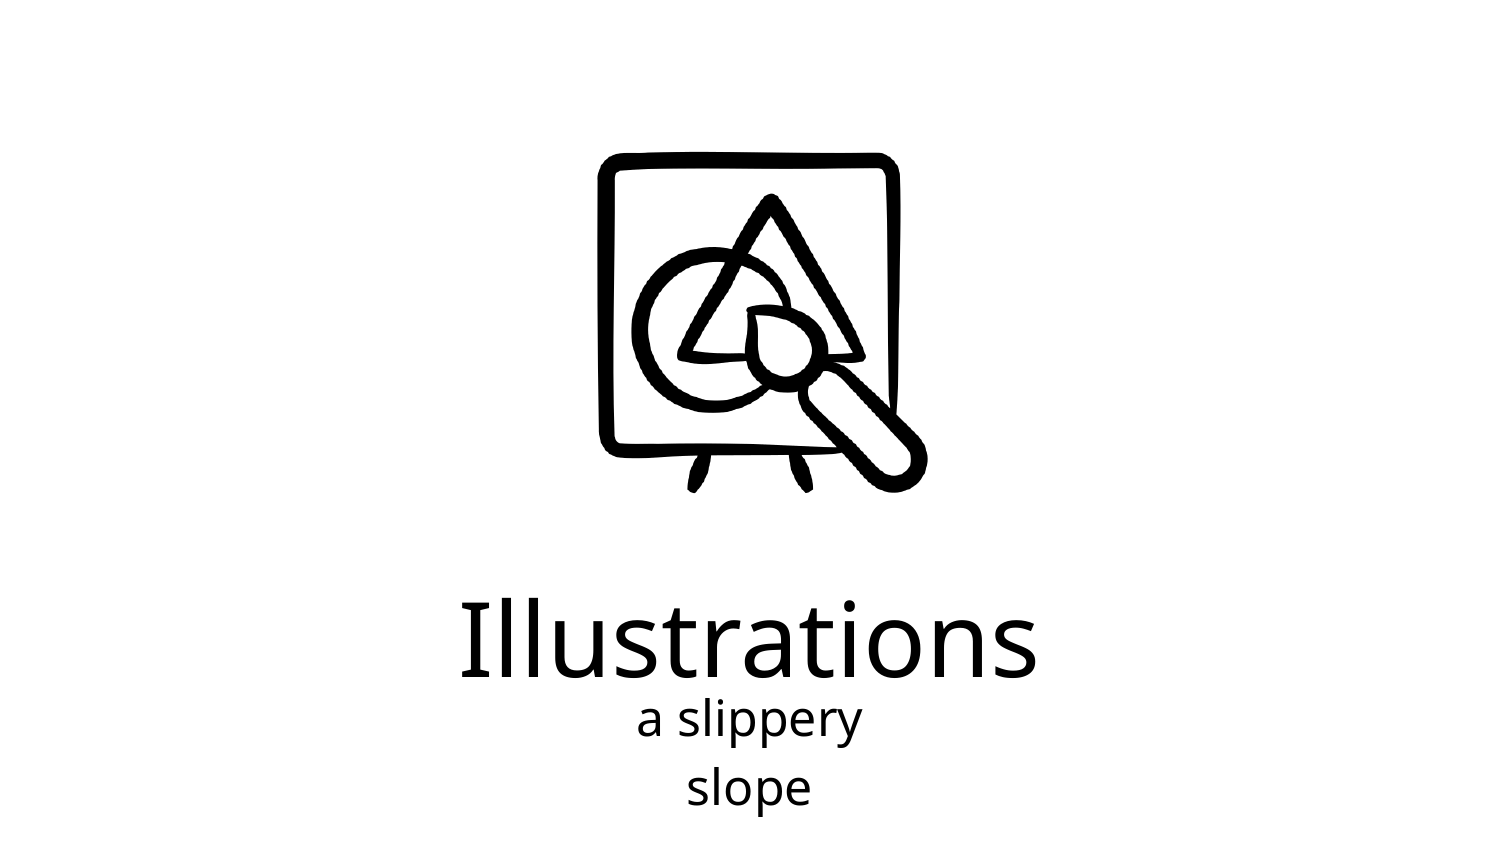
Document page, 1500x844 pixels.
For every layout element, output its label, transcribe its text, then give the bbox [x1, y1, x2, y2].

subtitle a slippery slope [589, 662, 911, 743]
subtitle Illustrations [0, 539, 1500, 706]
picture [546, 110, 954, 517]
